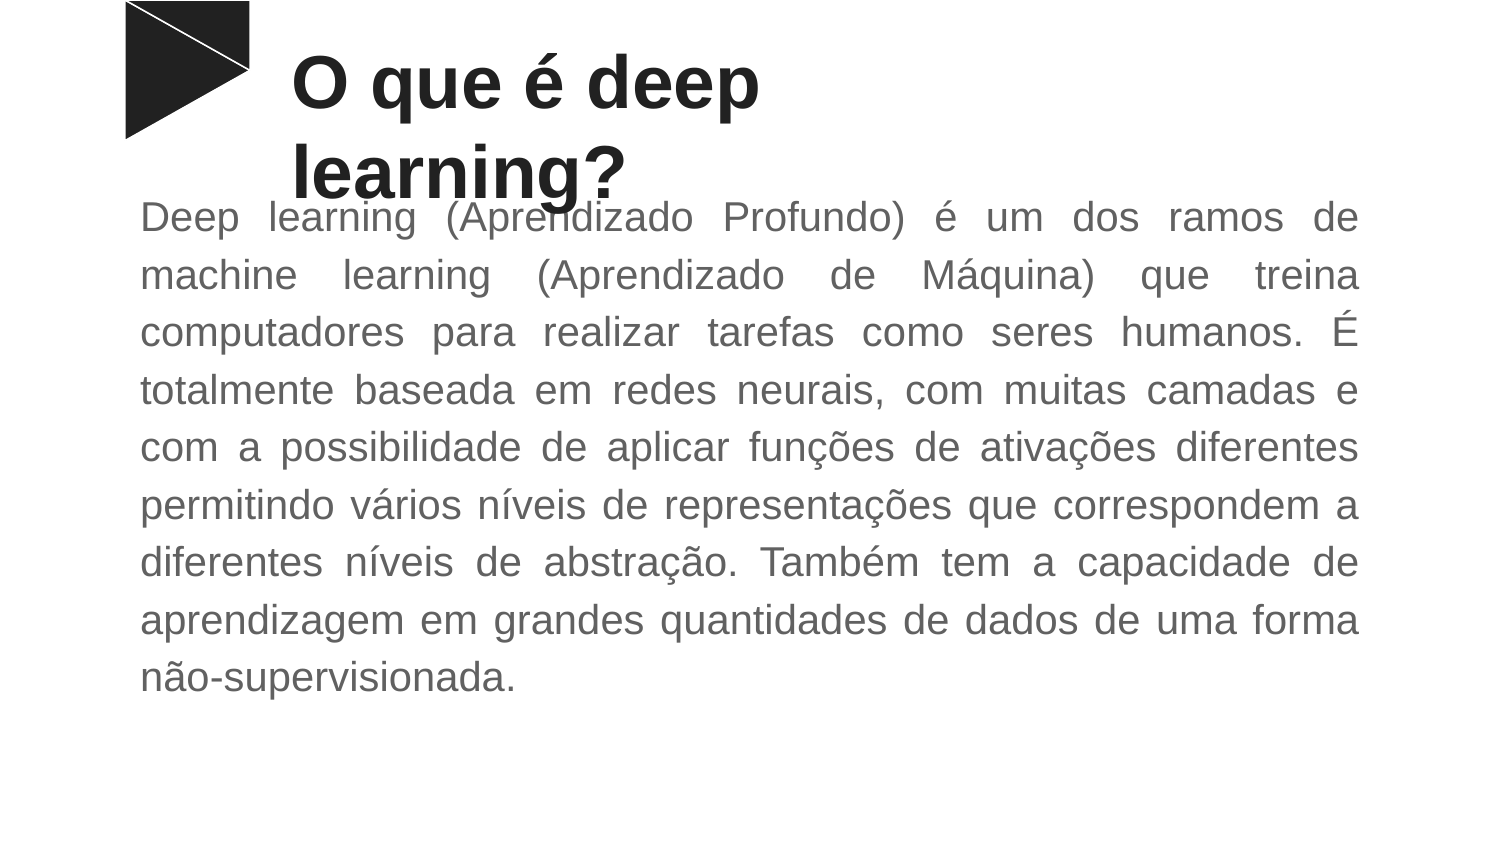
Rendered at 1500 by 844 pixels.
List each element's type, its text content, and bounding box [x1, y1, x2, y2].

title O que é deep learning? [276, 18, 943, 122]
list Deep learning (Aprendizado Profundo) é um dos ramos de machine learning (Aprendizado de Máquina) que treina computadores para realizar tarefas como seres humanos. É totalmente baseada em redes neurais, com muitas camadas e com a possibilidade de aplicar funções de ativações diferentes permitindo vários níveis de representações que correspondem a diferentes níveis de abstração. Também tem a capacidade de aprendizagem em grandes quantidades de dados de uma forma não-supervisionada. [125, 167, 1375, 753]
